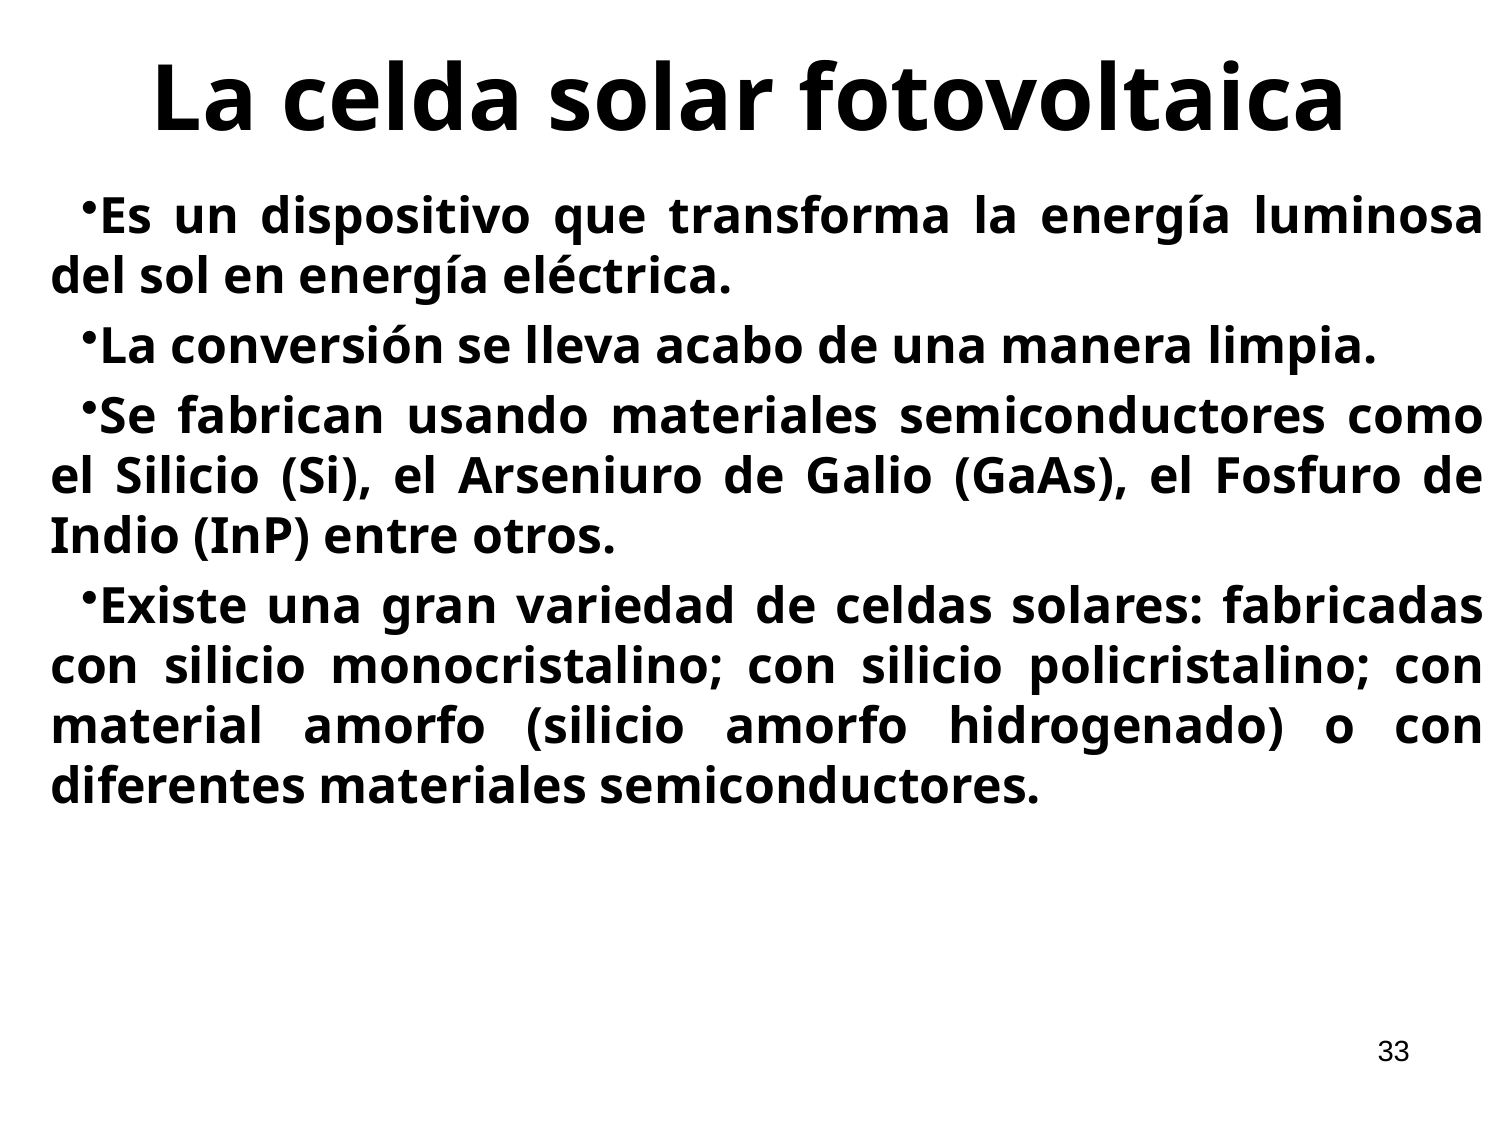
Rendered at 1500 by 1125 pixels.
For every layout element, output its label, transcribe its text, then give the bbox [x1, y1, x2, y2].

title La celda solar fotovoltaica [0, 0, 1500, 188]
slide_number 33 [1074, 1024, 1426, 1103]
list Es un dispositivo que transforma la energía luminosa del sol en energía eléctrica. La conversión se lleva acabo de una manera limpia. Se fabrican usando materiales semiconductores como el Silicio (Si), el Arseniuro de Galio (GaAs), el Fosfuro de Indio (InP) entre otros. Existe una gran variedad de celdas solares: fabricadas con silicio monocristalino; con silicio policristalino; con material amorfo (silicio amorfo hidrogenado) o con diferentes materiales semiconductores. [34, 175, 1500, 1006]
